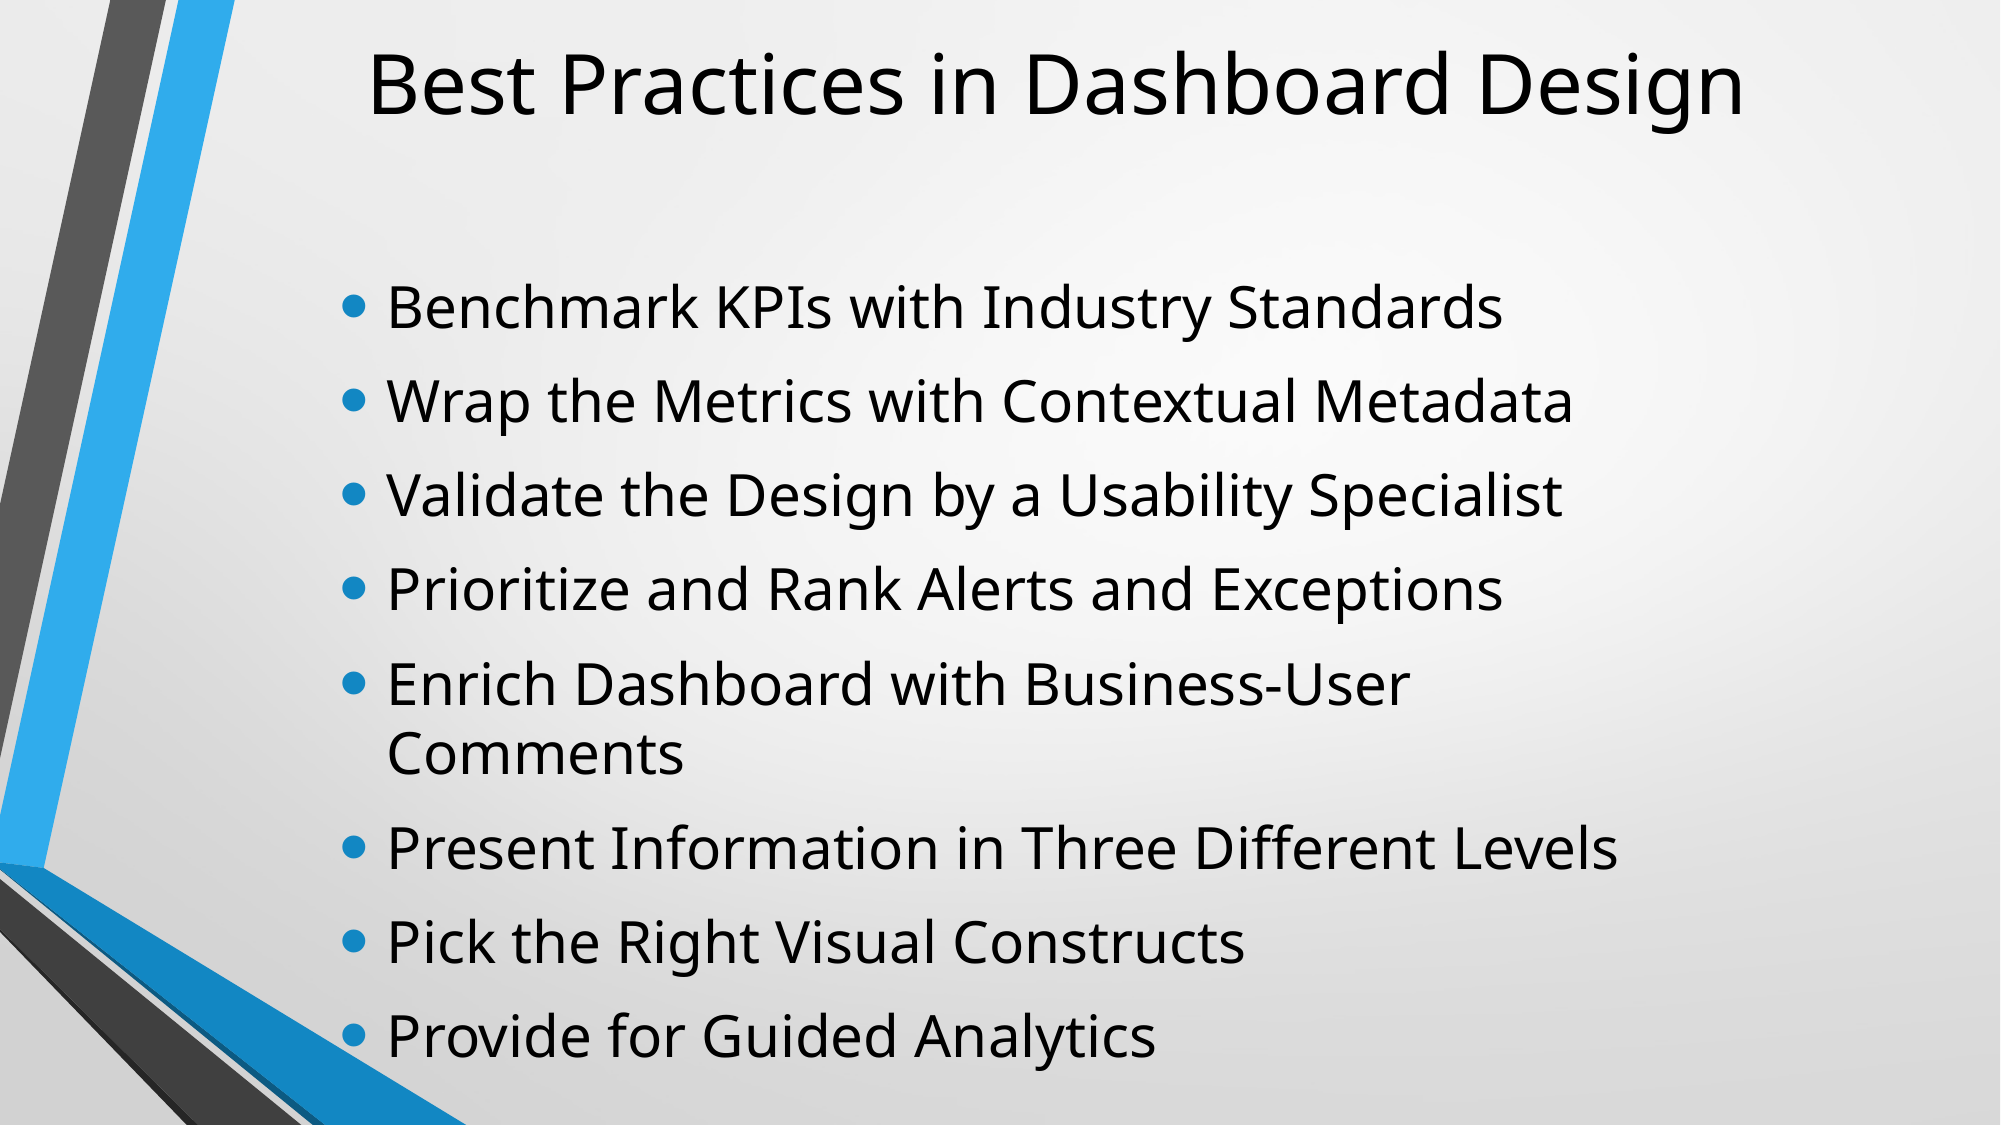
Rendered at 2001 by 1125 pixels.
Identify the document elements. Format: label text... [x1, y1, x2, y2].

list Benchmark KPIs with Industry Standards Wrap the Metrics with Contextual Metadata Validate the Design by a Usability Specialist Prioritize and Rank Alerts and Exceptions Enrich Dashboard with Business-User Comments Present Information in Three Different Levels Pick the Right Visual Constructs Provide for Guided Analytics [324, 262, 1713, 1063]
title Best Practices in Dashboard Design [214, 0, 1900, 163]
